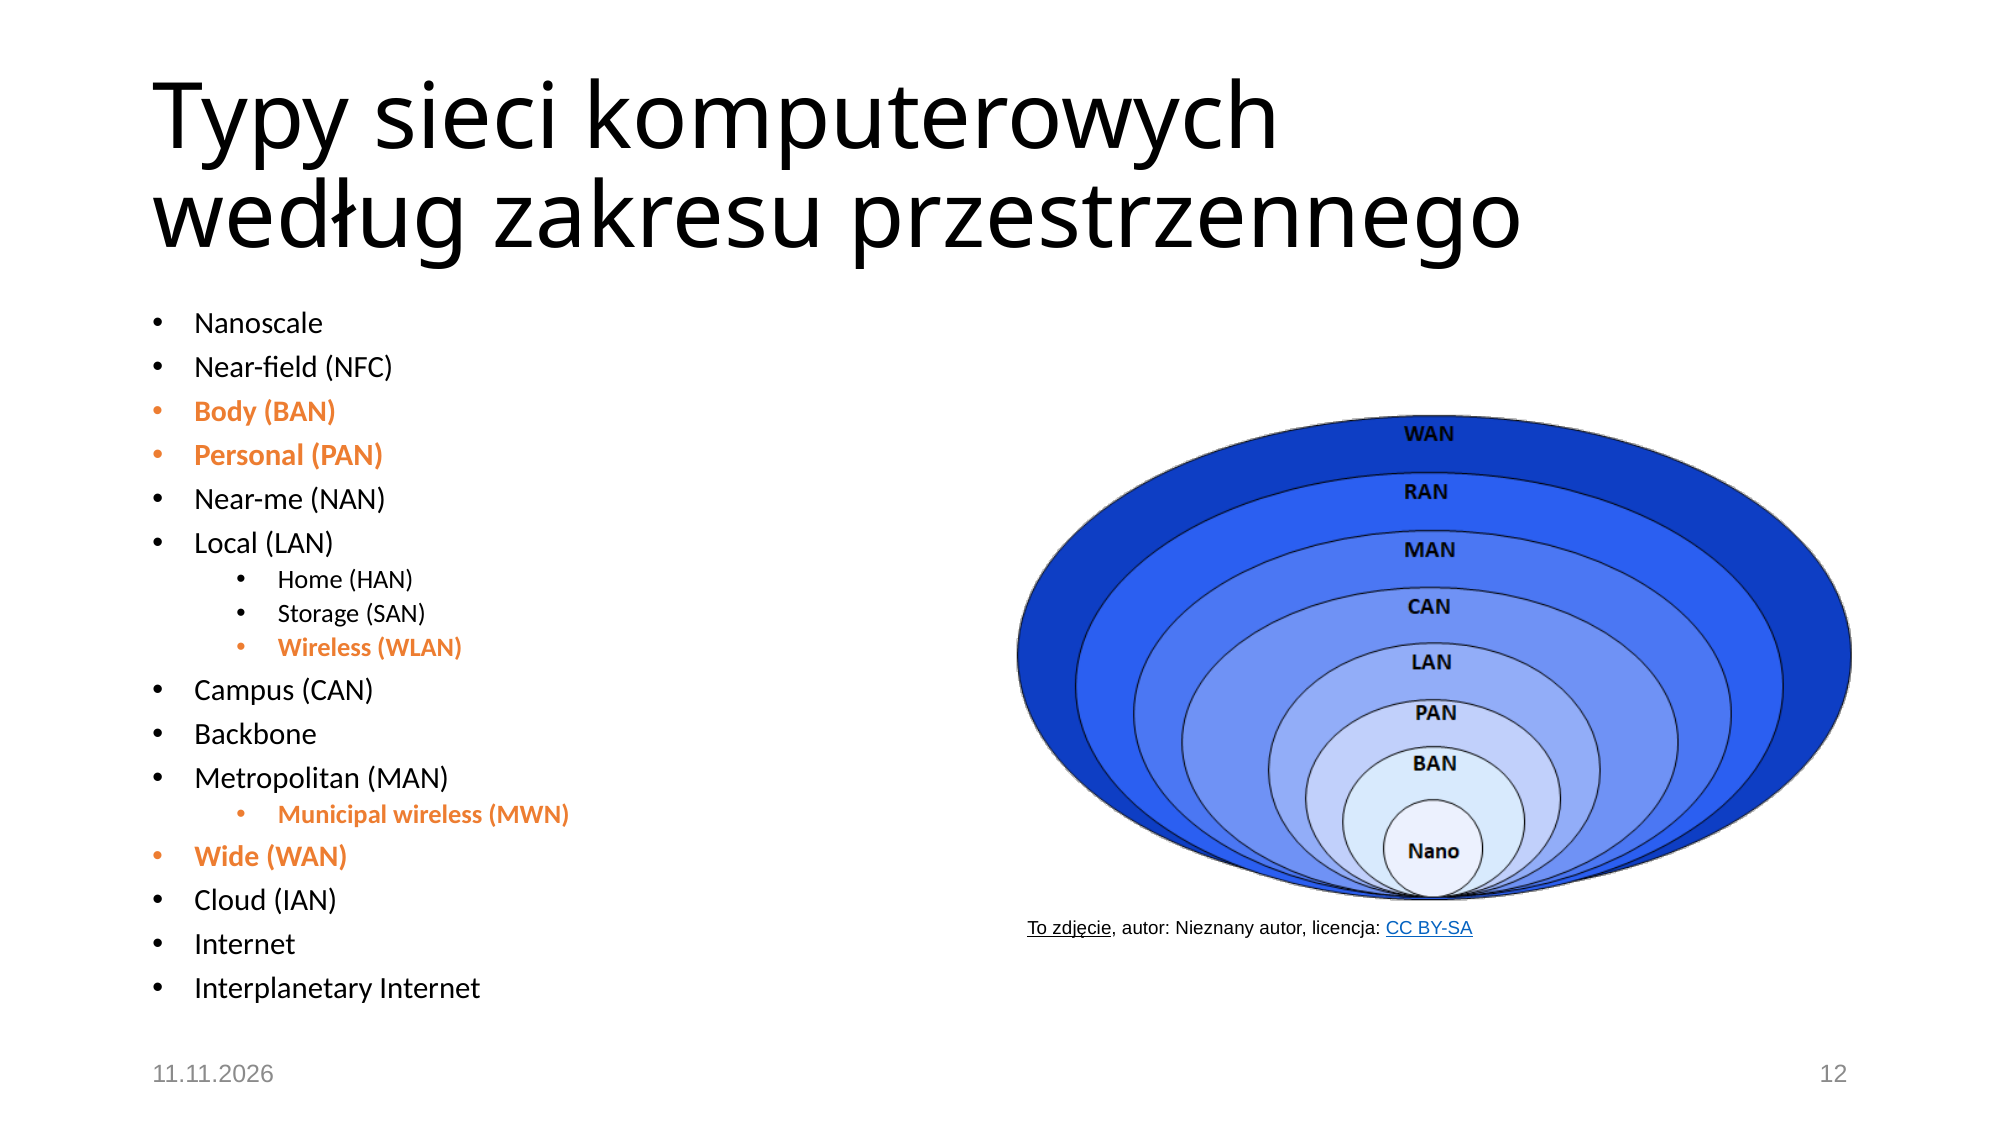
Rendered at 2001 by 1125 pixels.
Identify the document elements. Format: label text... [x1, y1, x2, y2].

text_box To zdjęcie, autor: Nieznany autor, licencja: CC BY-SA [1012, 909, 1863, 946]
title Typy sieci komputerowych według zakresu przestrzennego [137, 59, 1863, 278]
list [1012, 404, 1863, 909]
slide_number 12 [1412, 1042, 1863, 1103]
list Nanoscale Near-field (NFC) Body (BAN) Personal (PAN) Near-me (NAN) Local (LAN) Home (HAN) Storage (SAN) Wireless (WLAN) Campus (CAN) Backbone Metropolitan (MAN) Municipal wireless (MWN) Wide (WAN) Cloud (IAN) Internet Interplanetary Internet [137, 299, 988, 1014]
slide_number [137, 1042, 588, 1103]
